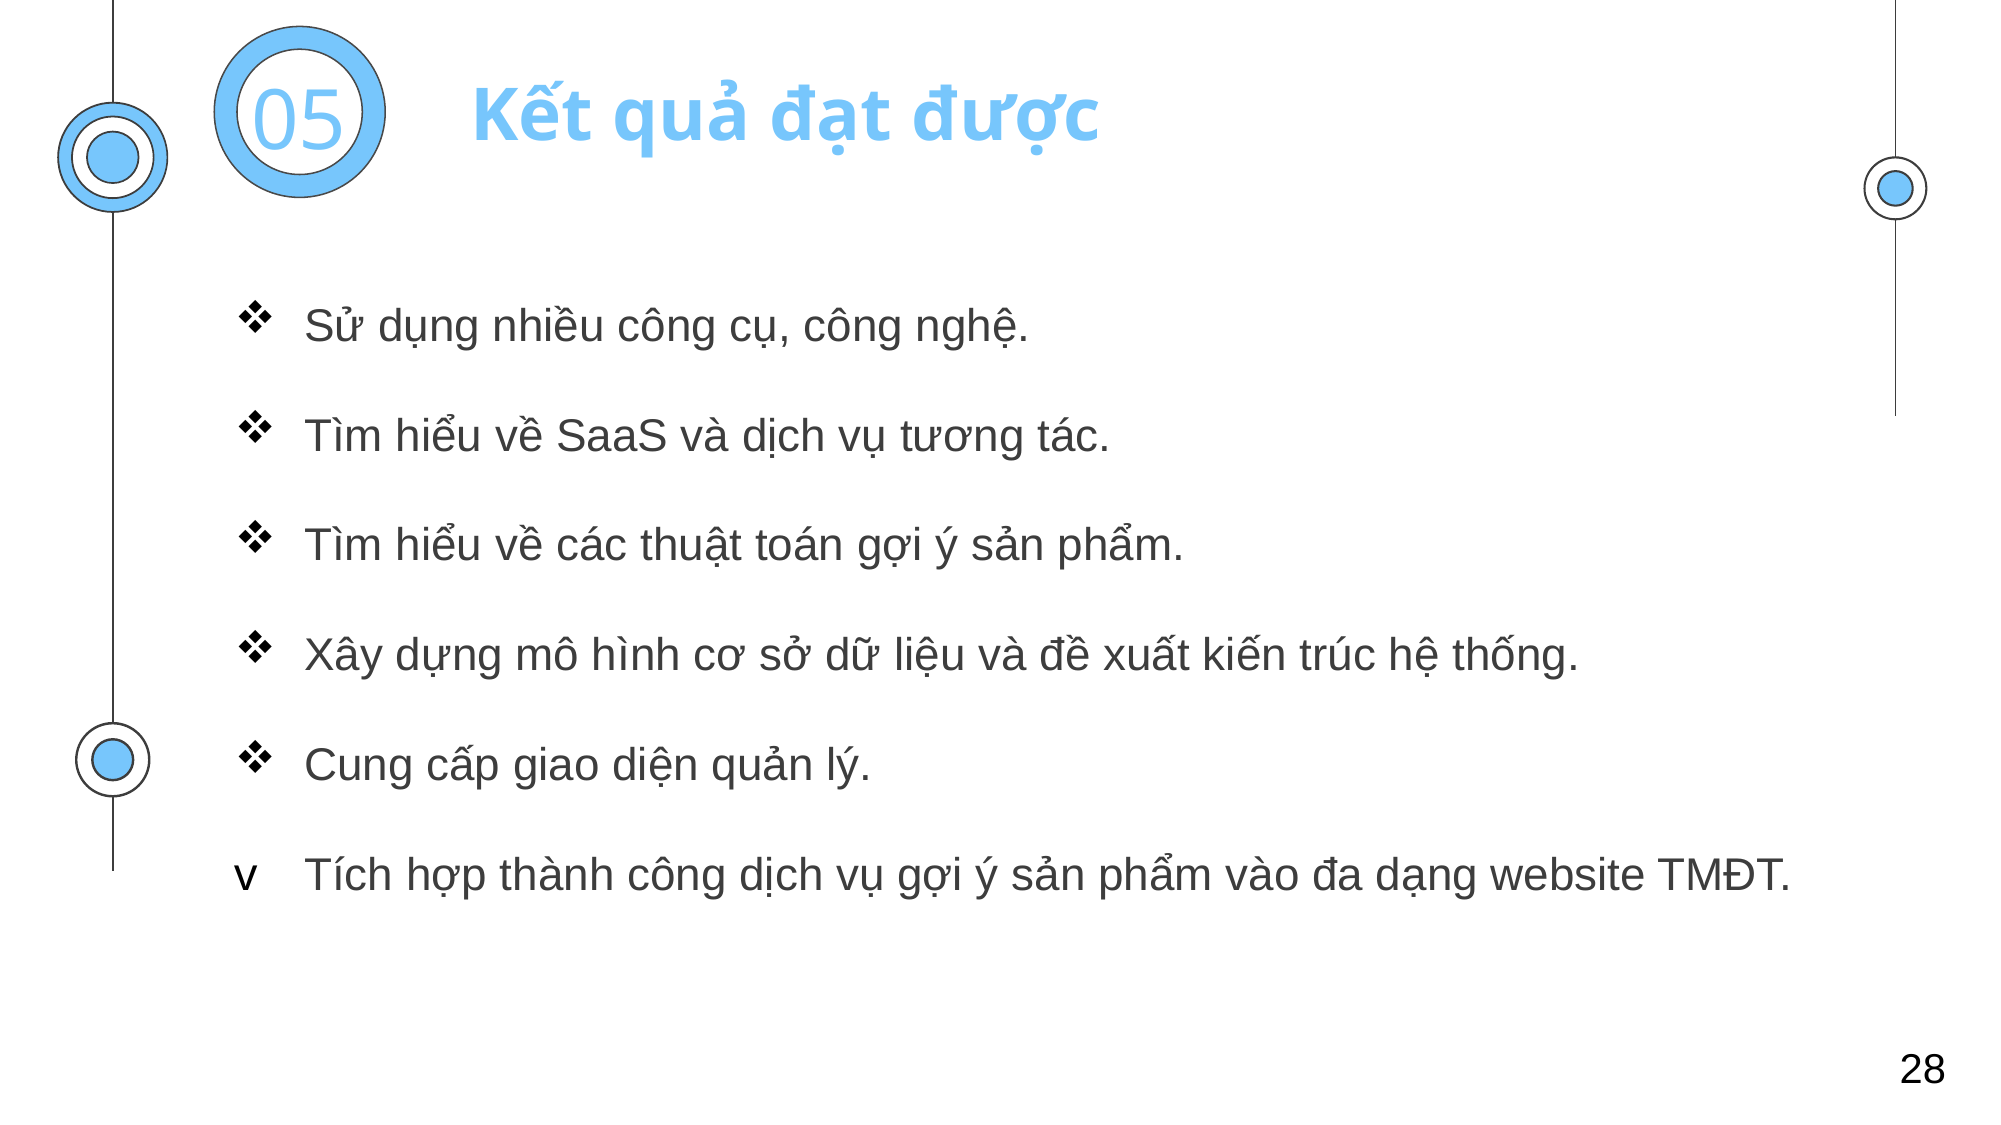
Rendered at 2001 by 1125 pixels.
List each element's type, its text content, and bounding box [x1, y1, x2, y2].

text_box Sử dụng nhiều công cụ, công nghệ. Tìm hiểu về SaaS và dịch vụ tương tác. Tìm hiểu về các thuật toán gợi ý sản phẩm. Xây dựng mô hình cơ sở dữ liệu và đề xuất kiến trúc hệ thống. Cung cấp giao diện quản lý. Tích hợp thành công dịch vụ gợi ý sản phẩm vào đa dạng website TMĐT. [215, 220, 1895, 1070]
title Kết quả đạt được [450, 47, 1660, 178]
text_box 28 [1879, 1021, 1980, 1101]
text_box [213, 26, 386, 198]
text_box 05 [208, 21, 389, 30]
